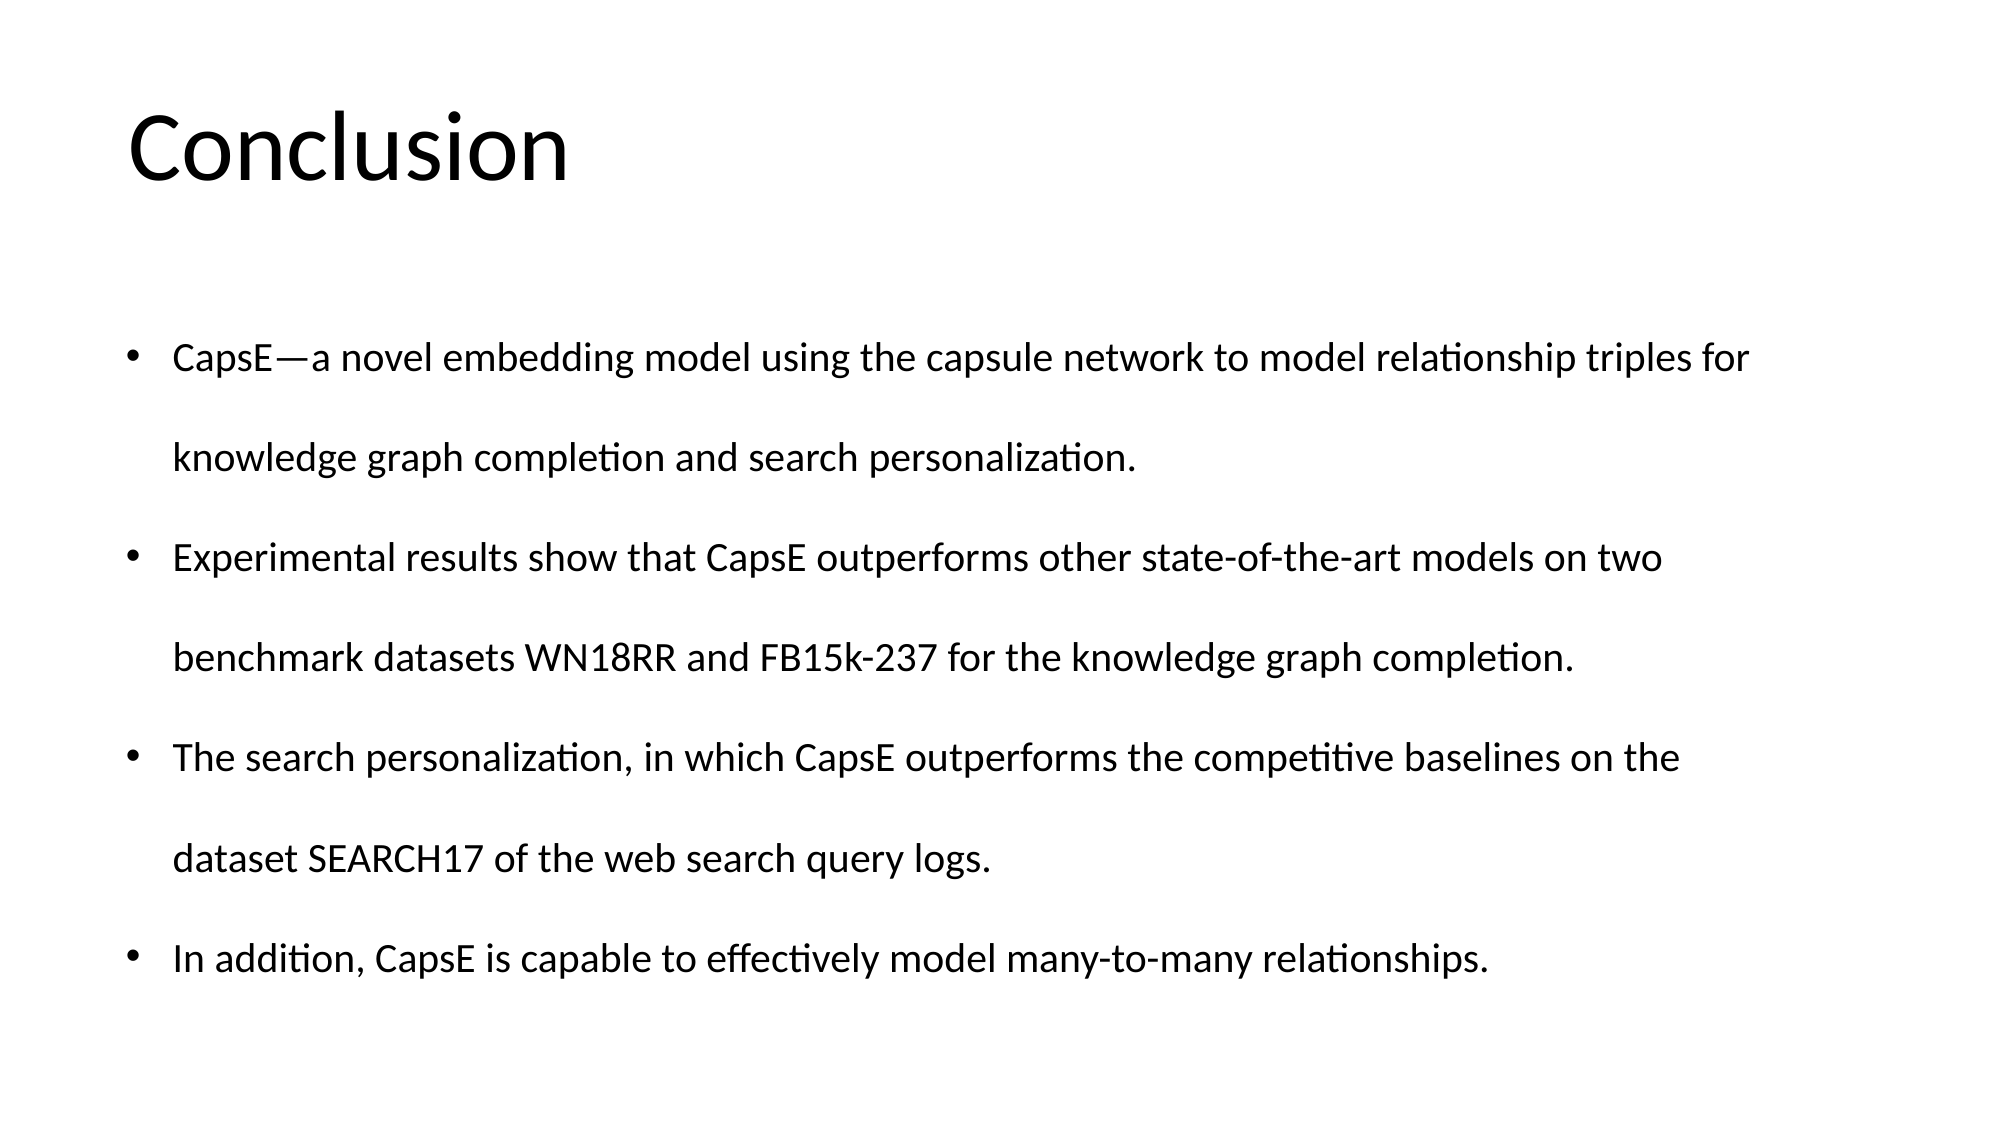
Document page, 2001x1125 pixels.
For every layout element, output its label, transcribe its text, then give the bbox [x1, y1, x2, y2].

text_box Conclusion [113, 73, 588, 209]
text_box CapsE—a novel embedding model using the capsule network to model relationship triples for knowledge graph completion and search personalization. Experimental results show that CapsE outperforms other state-of-the-art models on two benchmark datasets WN18RR and FB15k-237 for the knowledge graph completion. The search personalization, in which CapsE outperforms the competitive baselines on the dataset SEARCH17 of the web search query logs. In addition, CapsE is capable to effectively model many-to-many relationships. [111, 272, 1783, 988]
